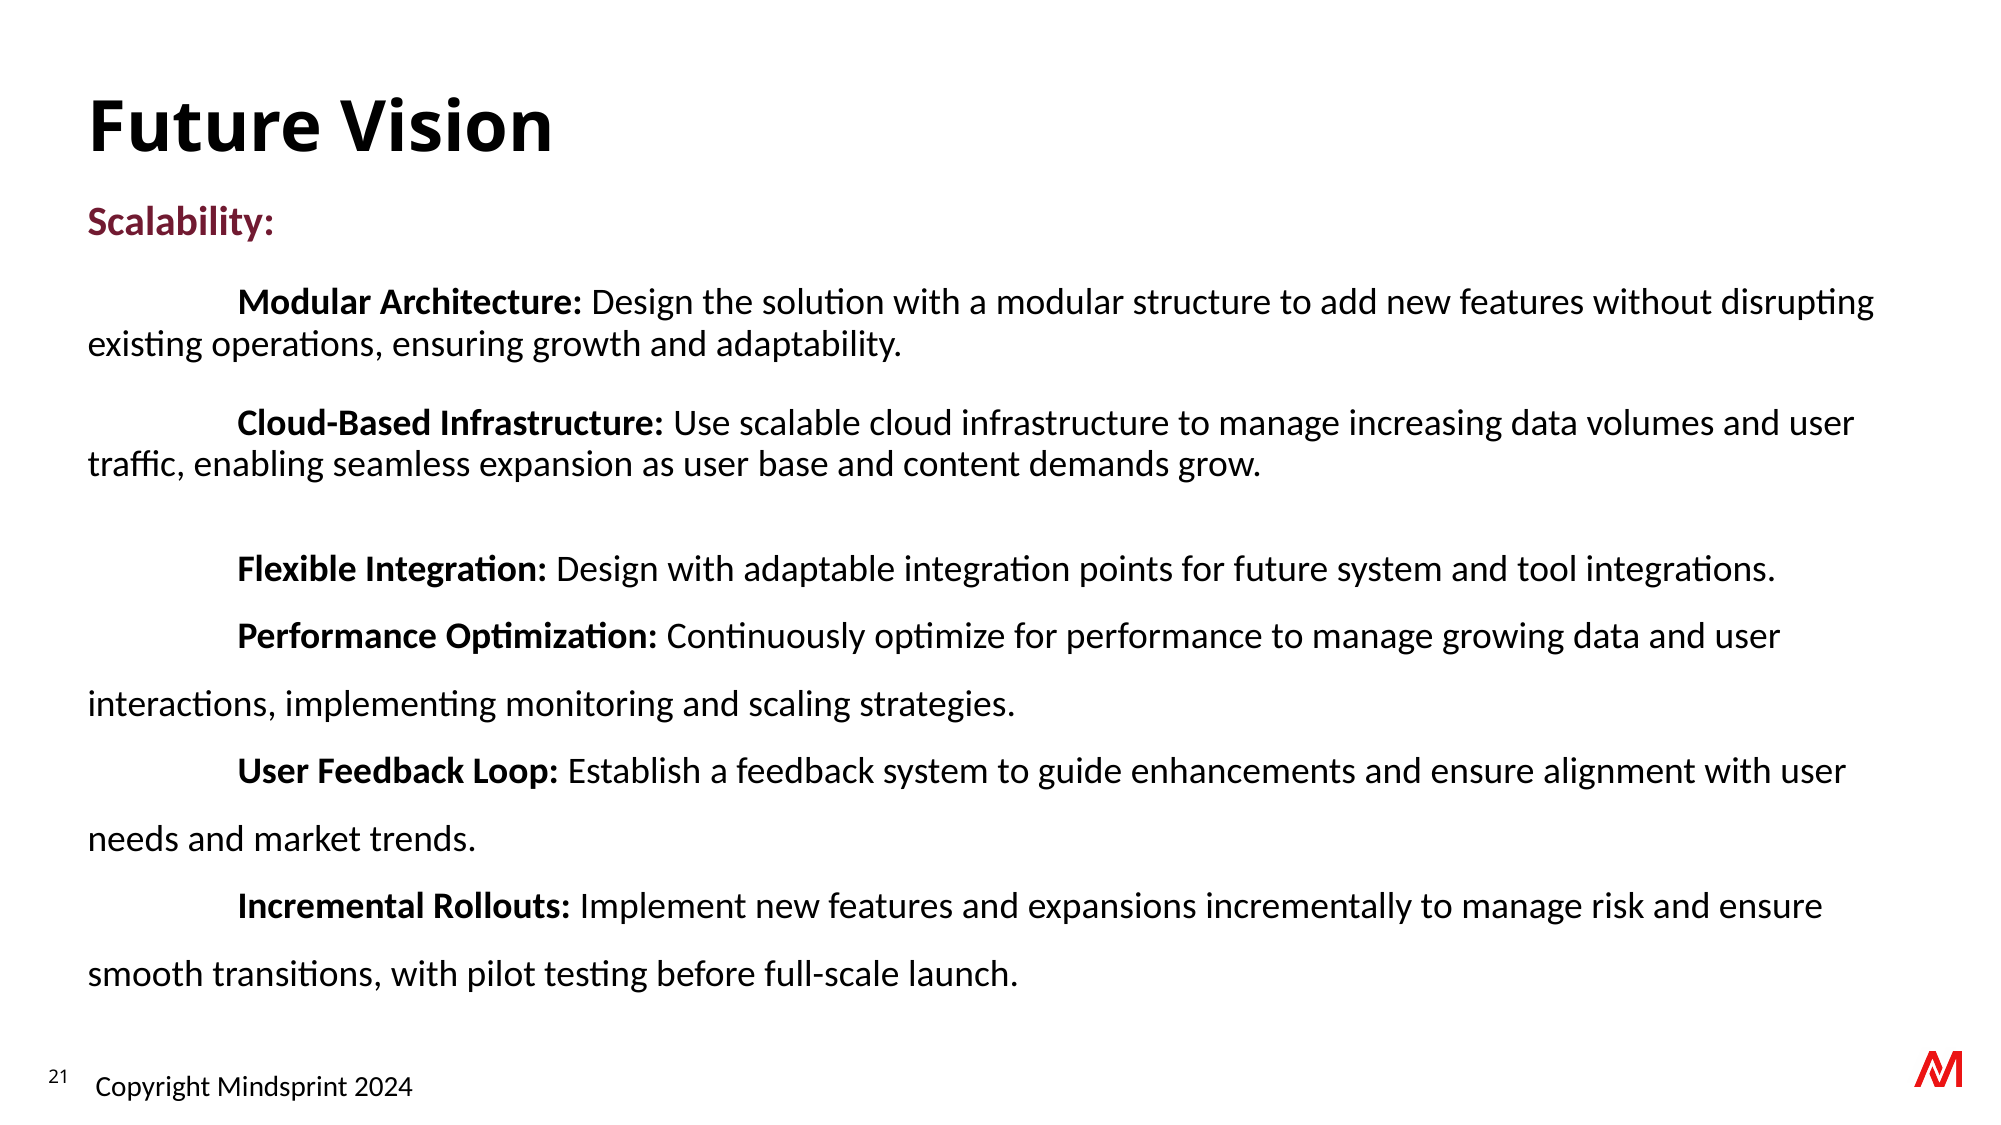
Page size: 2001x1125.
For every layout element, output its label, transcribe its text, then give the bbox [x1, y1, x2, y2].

text_box Scalability: Modular Architecture: Design the solution with a modular structure to add new features without disrupting existing operations, ensuring growth and adaptability. Cloud-Based Infrastructure: Use scalable cloud infrastructure to manage increasing data volumes and user traffic, enabling seamless expansion as user base and content demands grow. Flexible Integration: Design with adaptable integration points for future system and tool integrations. Performance Optimization: Continuously optimize for performance to manage growing data and user interactions, implementing monitoring and scaling strategies. User Feedback Loop: Establish a feedback system to guide enhancements and ensure alignment with user needs and market trends. Incremental Rollouts: Implement new features and expansions incrementally to manage risk and ensure smooth transitions, with pilot testing before full-scale launch. [87, 202, 1915, 1025]
text_box Future Vision [87, 82, 993, 164]
text_box Copyright Mindsprint 2024 [80, 1059, 518, 1125]
picture [1907, 1046, 1962, 1087]
